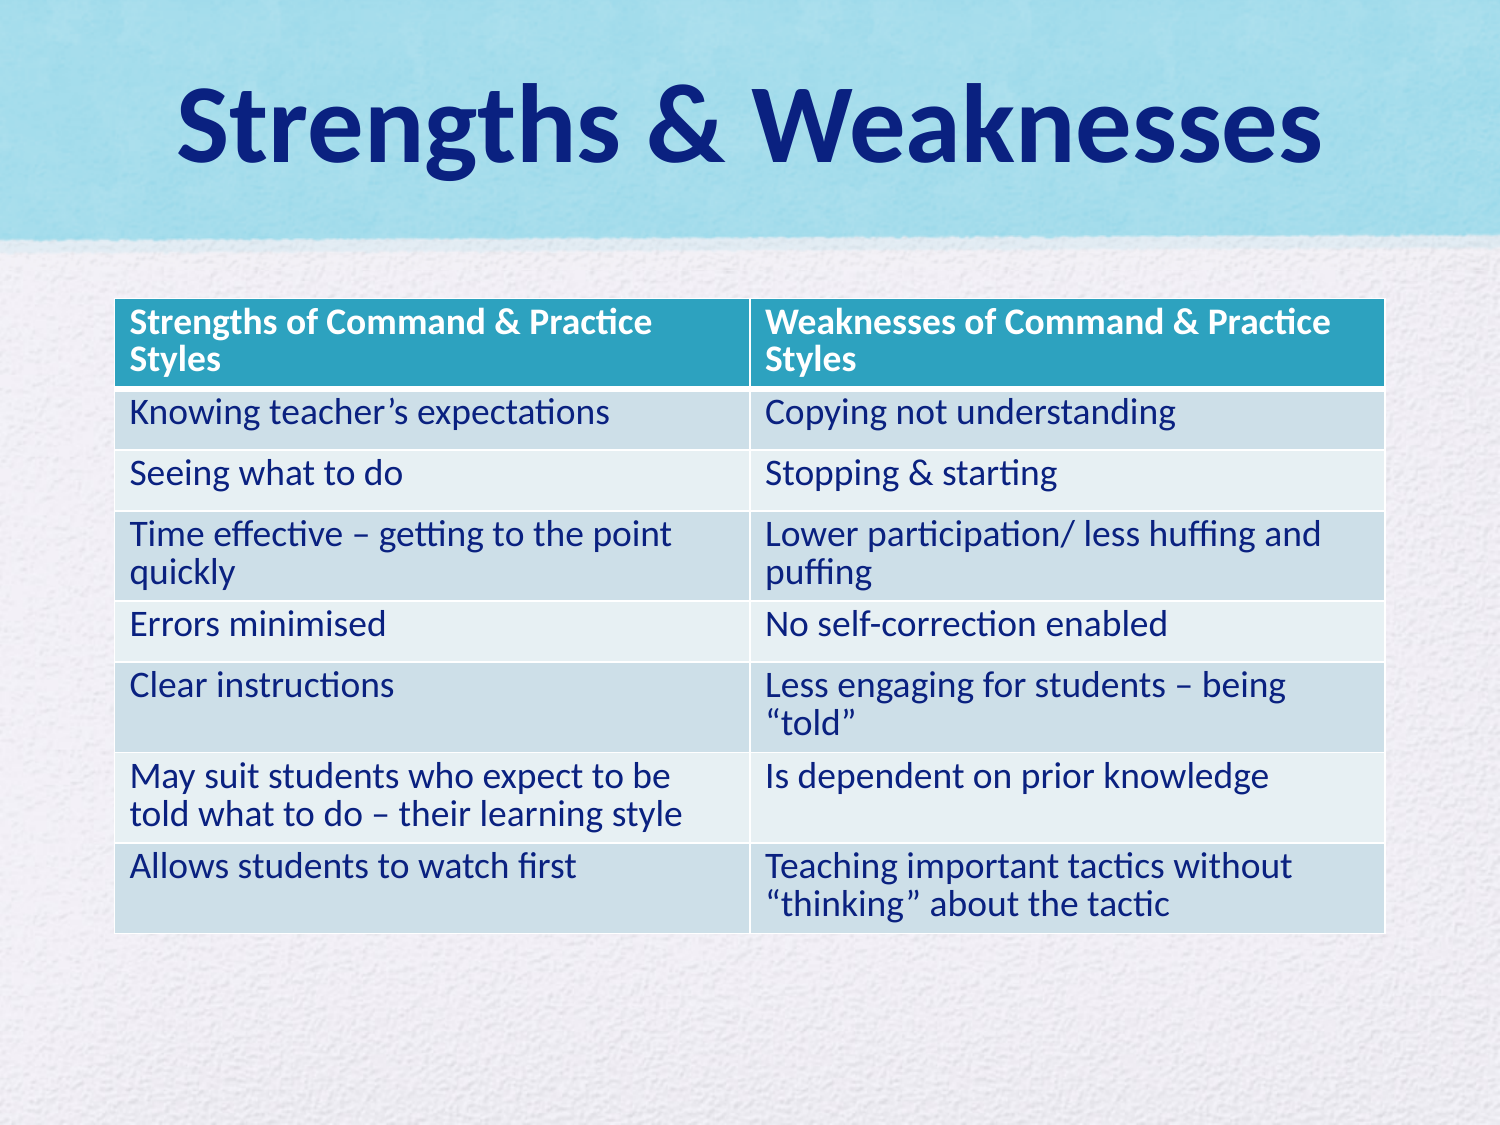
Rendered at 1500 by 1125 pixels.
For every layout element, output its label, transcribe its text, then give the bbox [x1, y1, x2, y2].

table_cell Time effective – getting to the point quickly [115, 512, 749, 600]
table_cell Allows students to watch first [115, 844, 749, 933]
table_cell No self-correction enabled [751, 602, 1384, 661]
table_cell Teaching important tactics without “thinking” about the tactic [751, 844, 1384, 933]
table_cell Less engaging for students – being “told” [751, 663, 1384, 752]
table_cell Seeing what to do [115, 451, 749, 510]
table_cell Knowing teacher’s expectations [115, 392, 749, 449]
table_cell Errors minimised [115, 602, 749, 661]
table_cell May suit students who expect to be told what to do – their learning style [115, 753, 749, 842]
table_cell Clear instructions [115, 663, 749, 752]
table_header Weaknesses of Command & Practice Styles [751, 299, 1384, 386]
title Strengths & Weaknesses [129, 6, 1372, 239]
table_cell Lower participation/ less huffing and puffing [751, 512, 1384, 600]
picture [0, 225, 1500, 1125]
table_header Strengths of Command & Practice Styles [115, 299, 749, 386]
table_cell Stopping & starting [751, 451, 1384, 510]
table_cell Copying not understanding [751, 392, 1384, 449]
table_cell Is dependent on prior knowledge [751, 753, 1384, 842]
